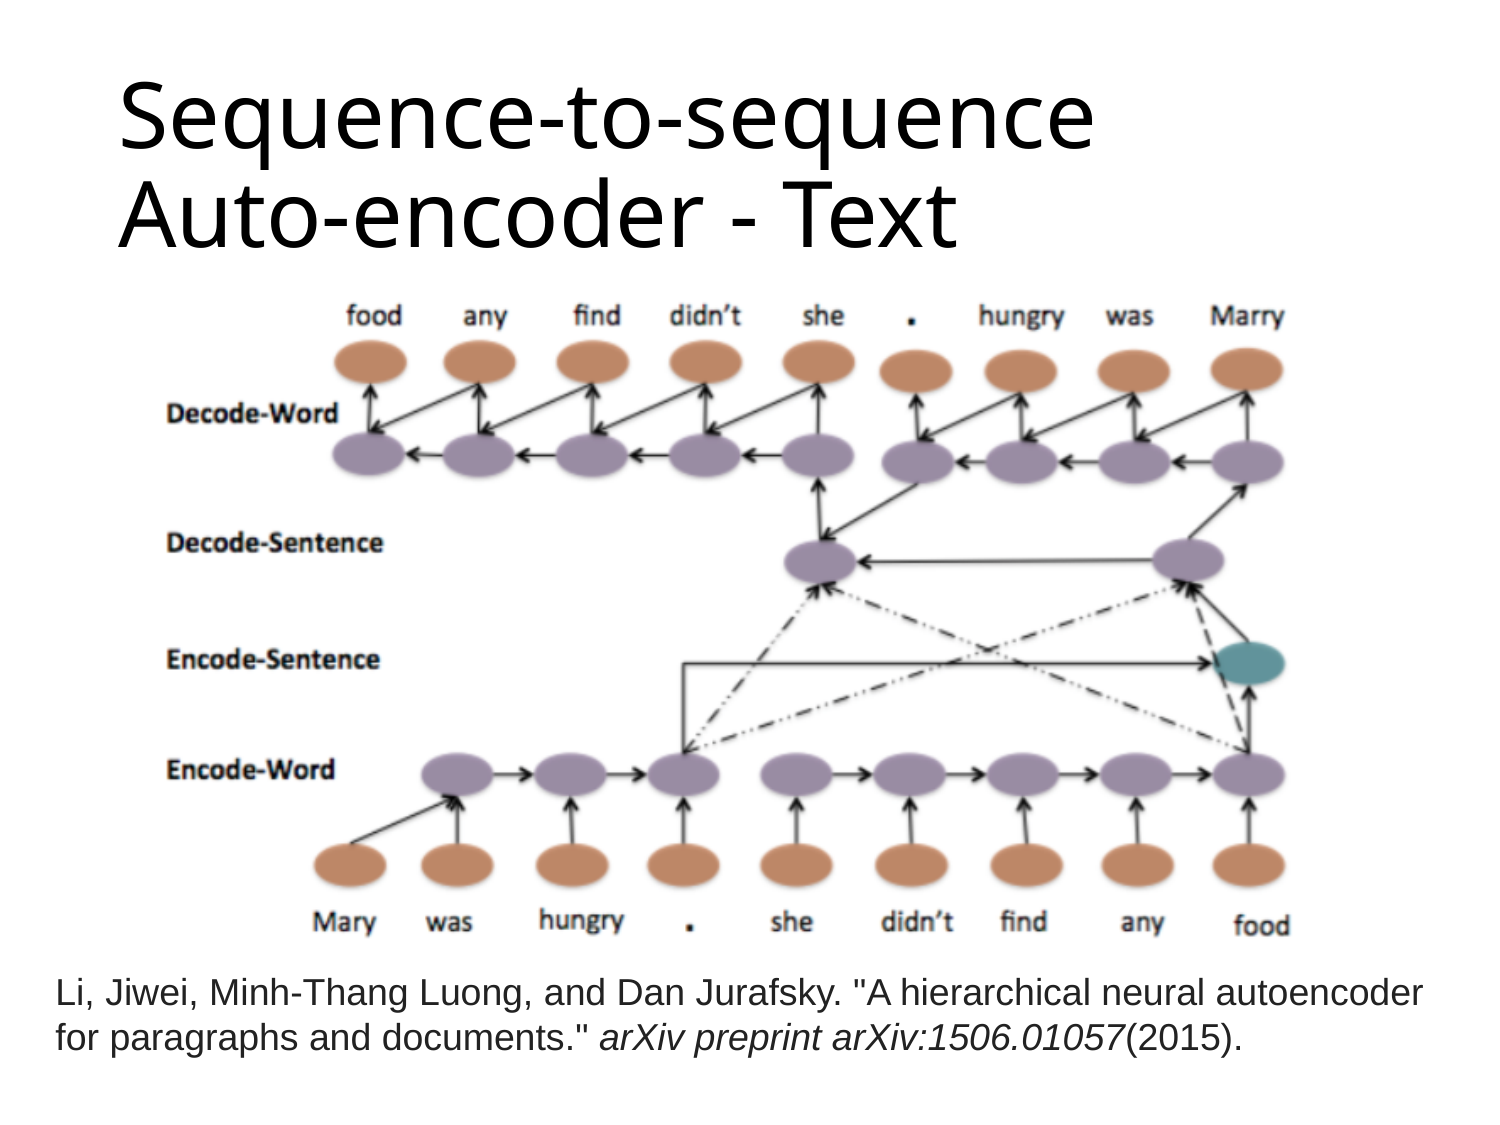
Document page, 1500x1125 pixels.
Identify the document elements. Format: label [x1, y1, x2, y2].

text_box [40, 960, 1460, 1065]
picture [103, 281, 1397, 979]
title [103, 59, 1397, 278]
